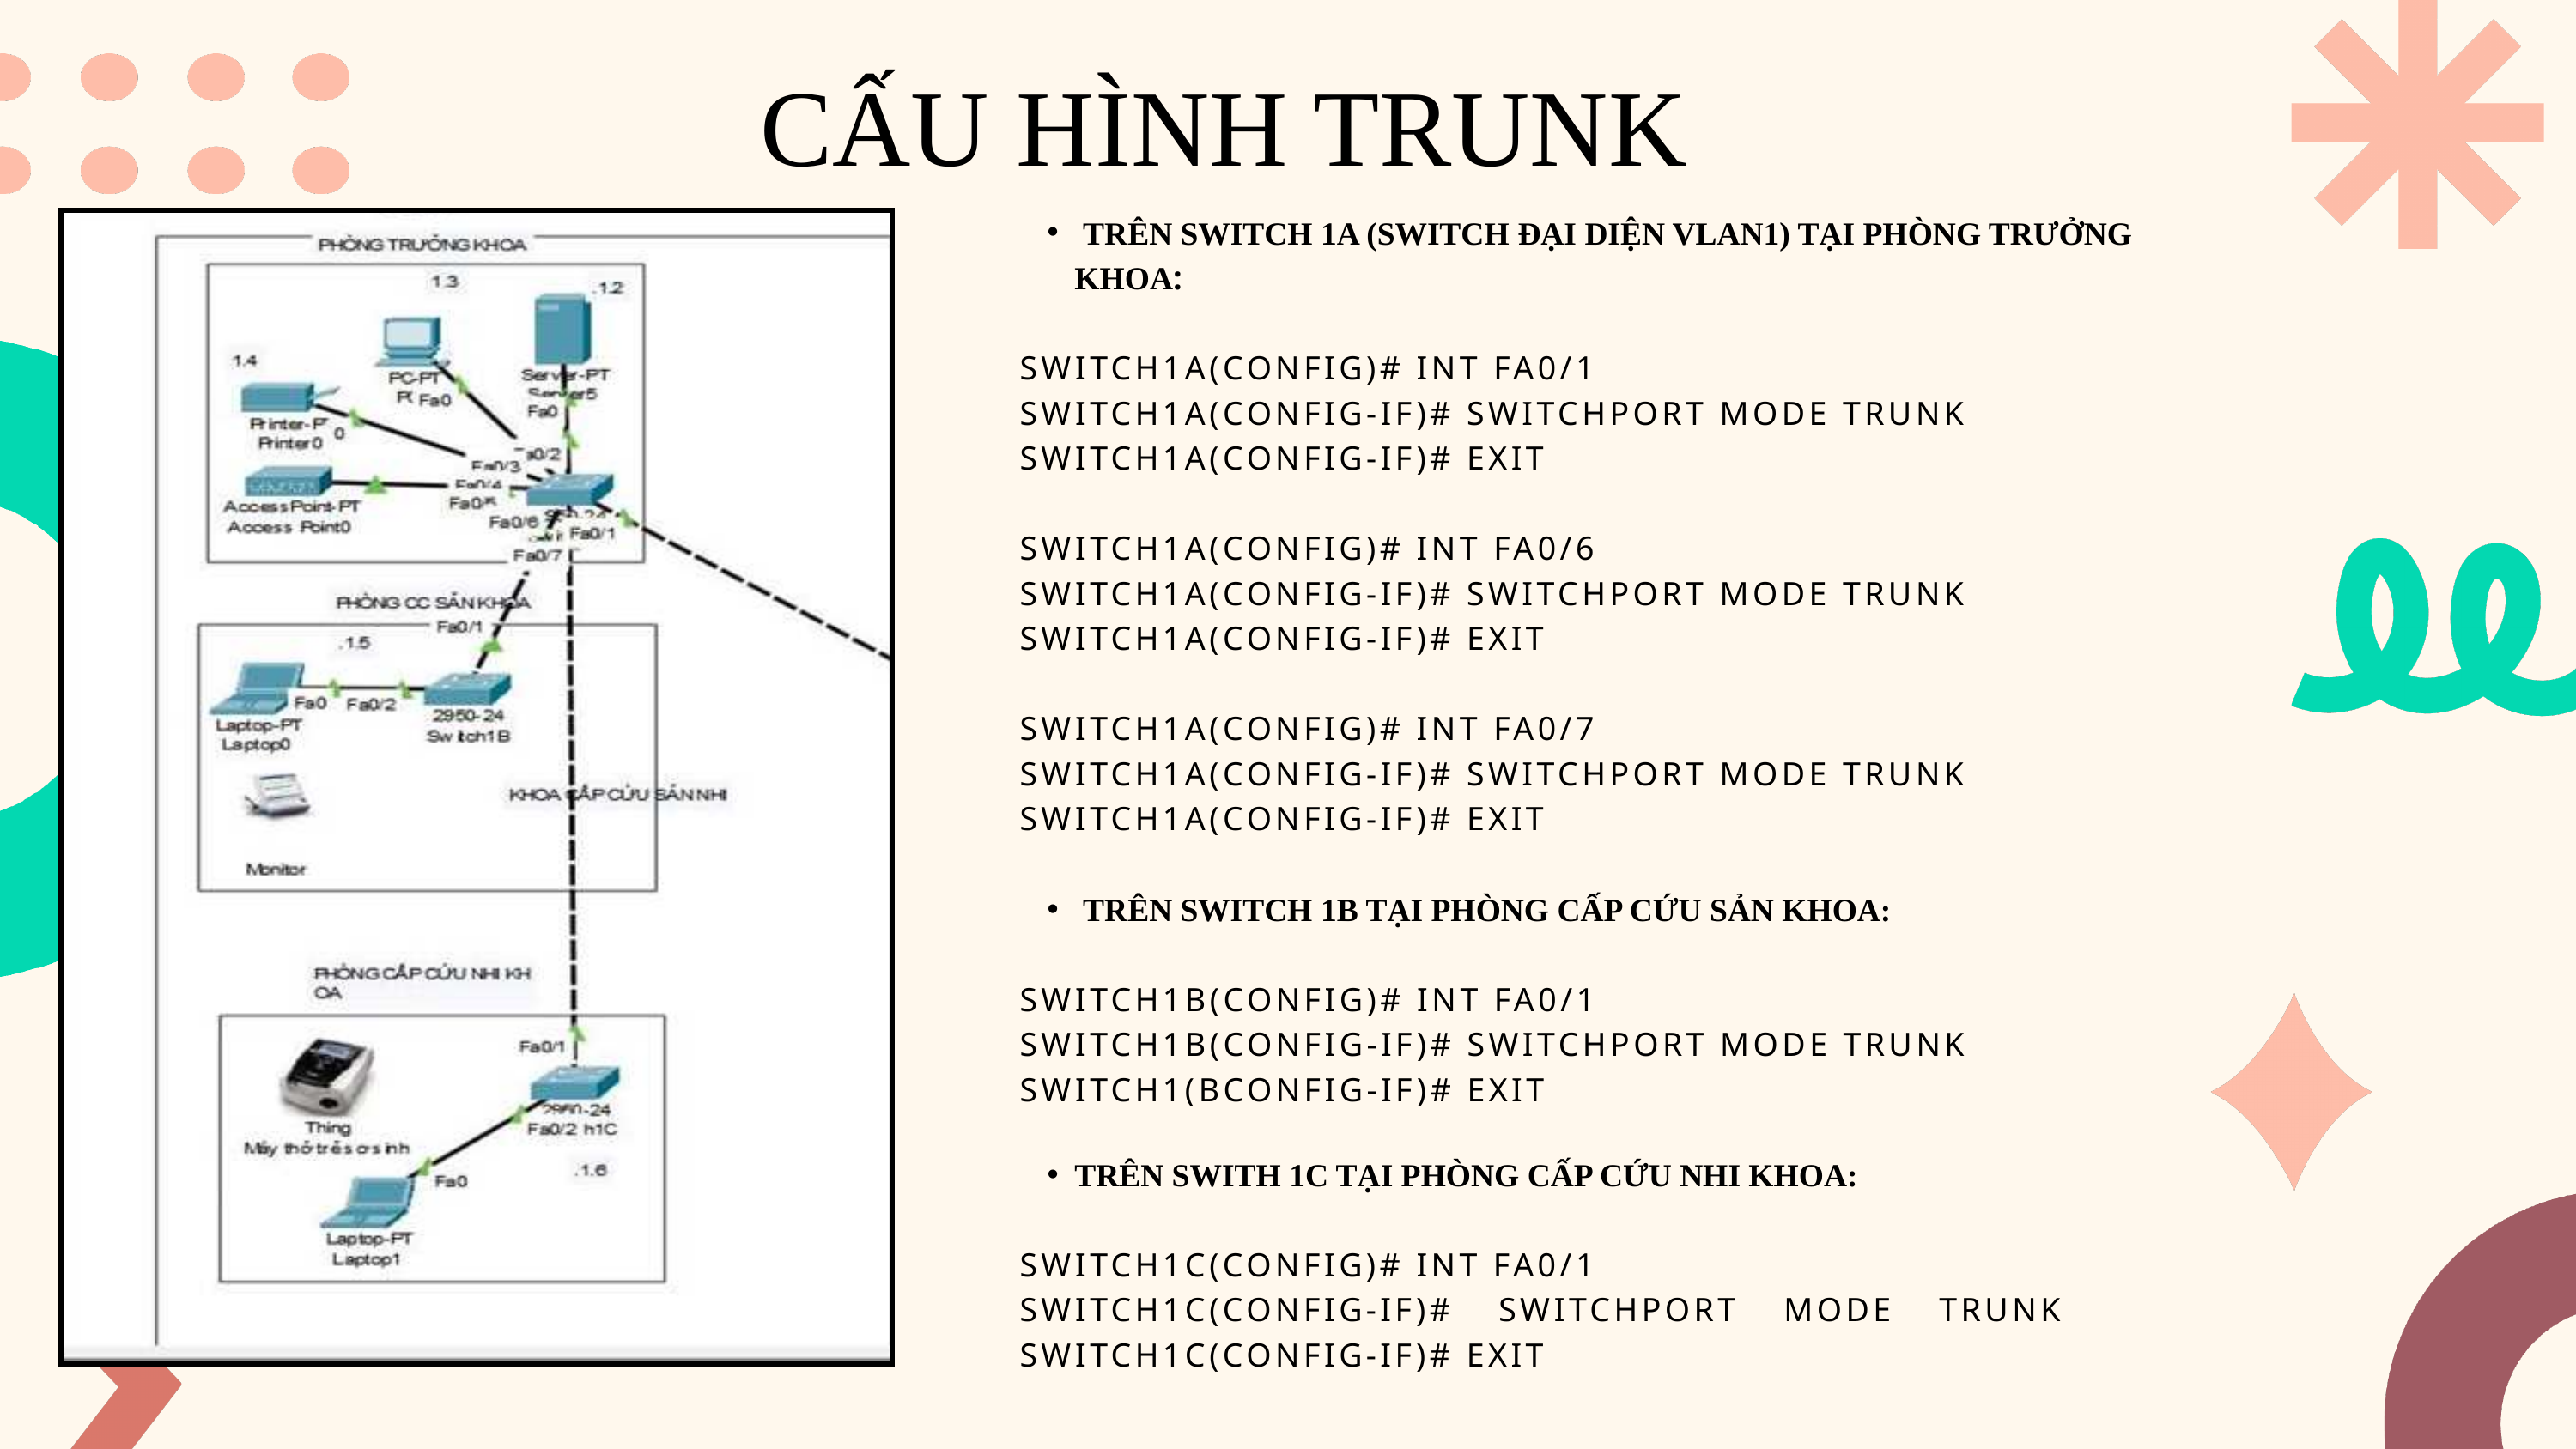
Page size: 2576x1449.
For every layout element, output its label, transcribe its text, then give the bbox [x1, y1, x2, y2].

text_box [0, 53, 349, 195]
text_box [60, 209, 892, 1365]
text_box [0, 336, 60, 981]
text_box [2384, 1190, 2576, 1449]
text_box CẤU HÌNH TRUNK [759, 35, 1688, 189]
text_box [2291, 538, 2576, 718]
text_box TRÊN SWITCH 1A (SWITCH ĐẠI DIỆN VLAN1) TẠI PHÒNG TRƯỞNG KHOA: SWITCH1A(CONFIG)# INT FA0/1 SWITCH1A(CONFIG-IF)# SWITCHPORT MODE TRUNK SWITCH1A(CONFIG-IF)# EXIT SWITCH1A(CONFIG)# INT FA0/6 SWITCH1A(CONFIG-IF)# SWITCHPORT MODE TRUNK SWITCH1A(CONFIG-IF)# EXIT SWITCH1A(CONFIG)# INT FA0/7 SWITCH1A(CONFIG-IF)# SWITCHPORT MODE TRUNK SWITCH1A(CONFIG-IF)# EXIT [1019, 206, 2211, 1017]
text_box TRÊN SWITCH 1B TẠI PHÒNG CẤP CỨU SẢN KHOA: SWITCH1B(CONFIG)# INT FA0/1 SWITCH1B(CONFIG-IF)# SWITCHPORT MODE TRUNK SWITCH1(BCONFIG-IF)# EXIT [1019, 882, 2066, 1148]
text_box [2210, 993, 2372, 1191]
text_box TRÊN SWITH 1C TẠI PHÒNG CẤP CỨU NHI KHOA: SWITCH1C(CONFIG)# INT FA0/1 SWITCH1C(CONFIG-IF)# SWITCHPORT MODE TRUNK SWITCH1C(CONFIG-IF)# EXIT [1019, 1148, 2066, 1449]
text_box [2291, 0, 2544, 250]
text_box [60, 1365, 182, 1449]
